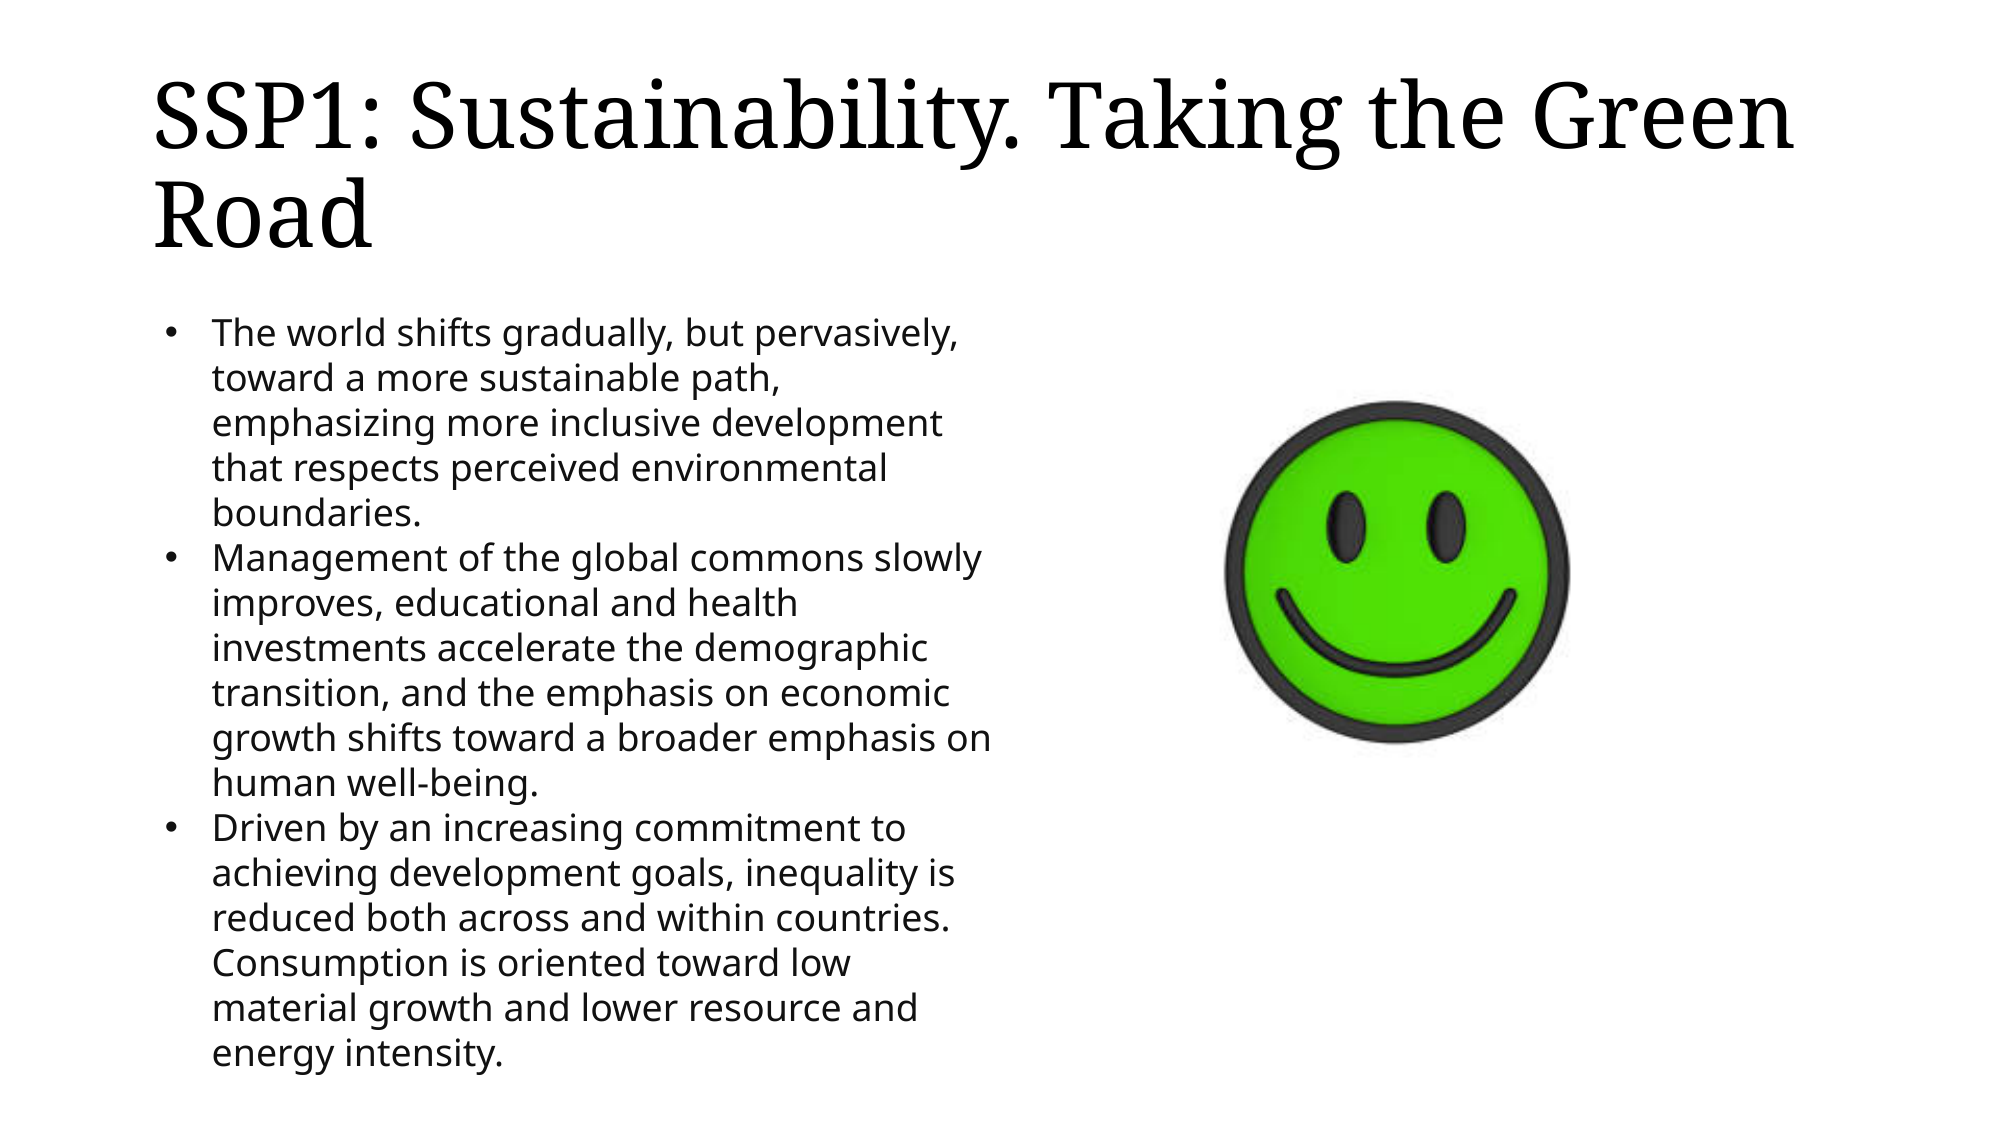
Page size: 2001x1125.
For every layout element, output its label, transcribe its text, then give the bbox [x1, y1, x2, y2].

text_box The world shifts gradually, but pervasively, toward a more sustainable path, emphasizing more inclusive development that respects perceived environmental boundaries. Management of the global commons slowly improves, educational and health investments accelerate the demographic transition, and the emphasis on economic growth shifts toward a broader emphasis on human well-being. Driven by an increasing commitment to achieving development goals, inequality is reduced both across and within countries. Consumption is oriented toward low material growth and lower resource and energy intensity. [150, 301, 1017, 1082]
title SSP1: Sustainability. Taking the Green Road [137, 59, 1863, 278]
picture [1137, 224, 1591, 954]
